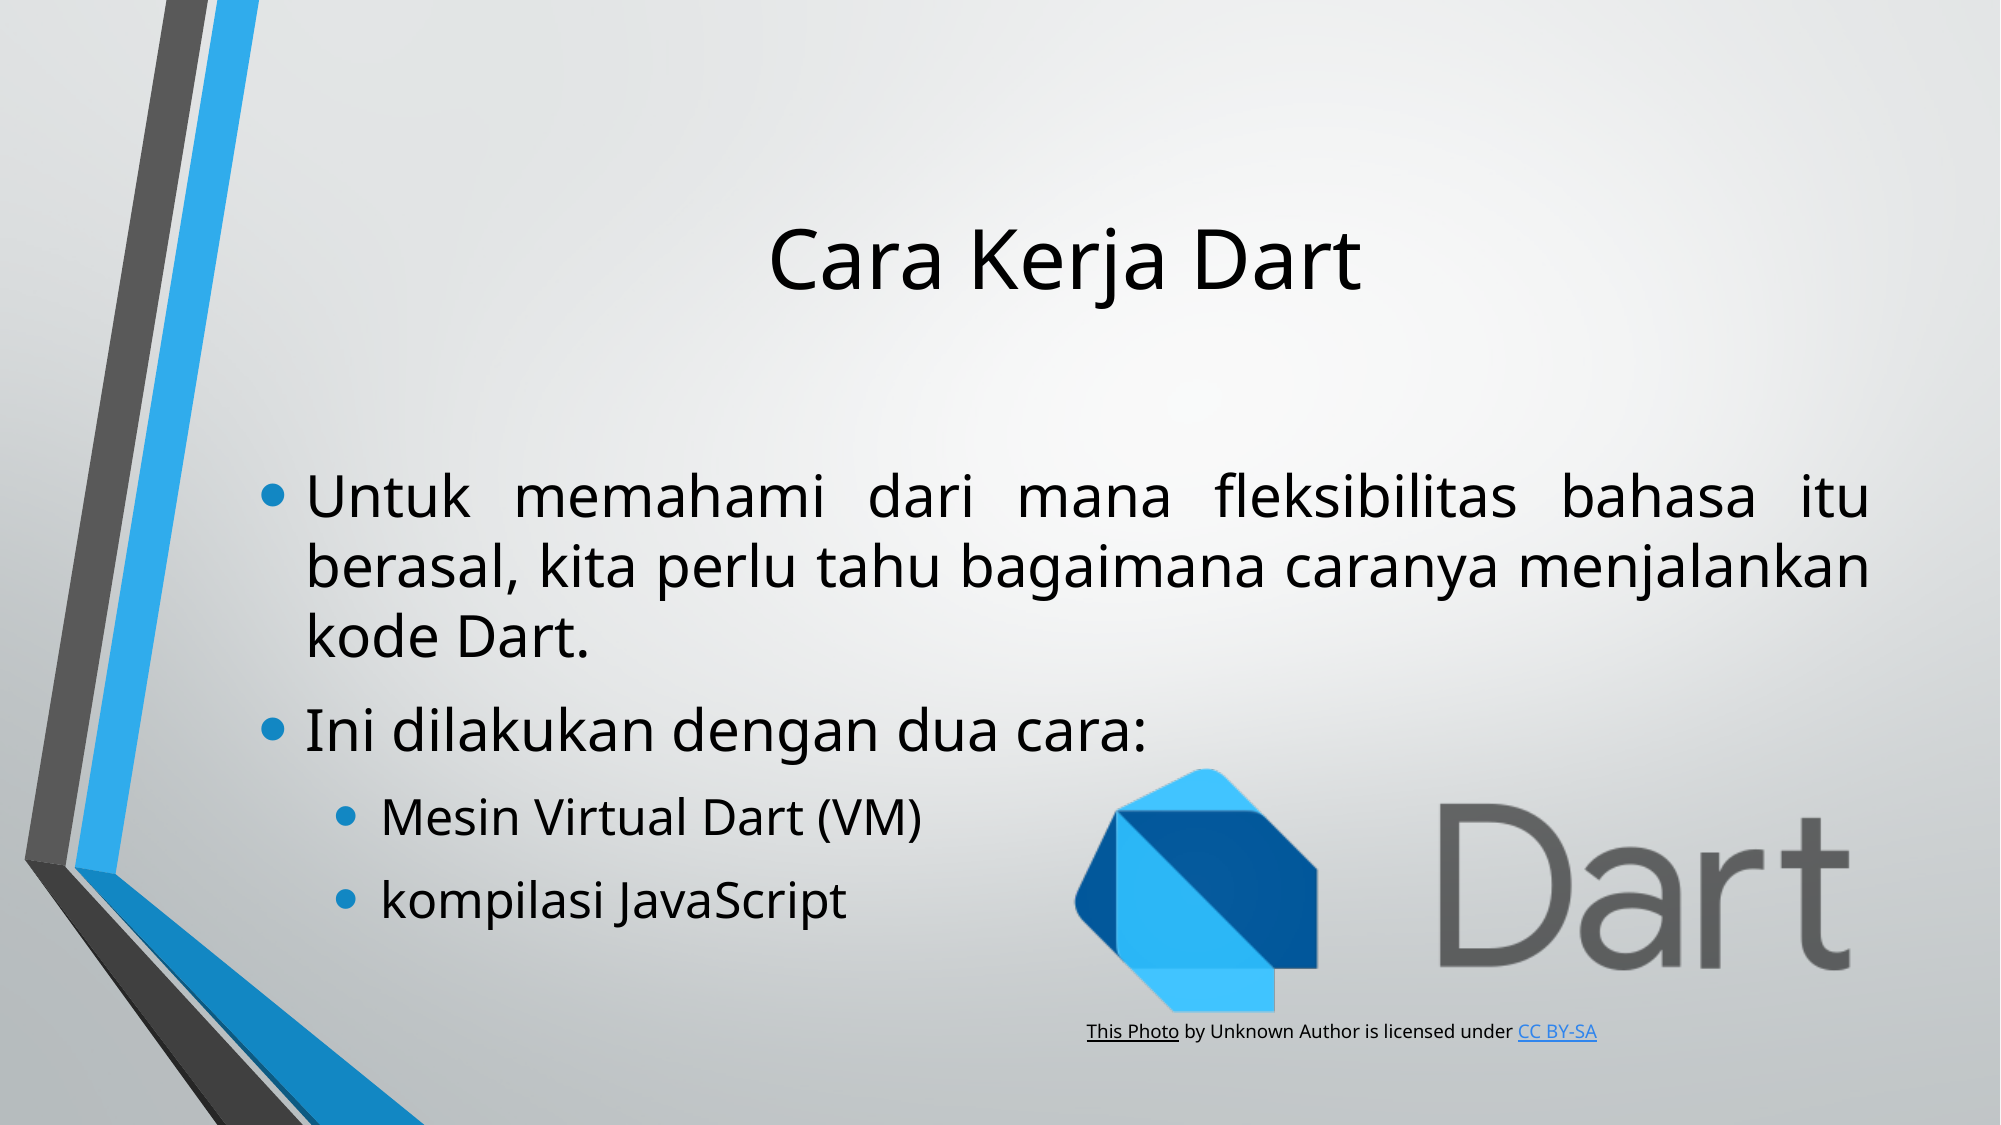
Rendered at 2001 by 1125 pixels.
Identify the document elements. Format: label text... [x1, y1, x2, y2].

text_box This Photo by Unknown Author is licensed under CC BY-SA [1071, 1013, 1854, 1053]
title Cara Kerja Dart [243, 112, 1887, 400]
list Untuk memahami dari mana fleksibilitas bahasa itu berasal, kita perlu tahu bagaimana caranya menjalankan kode Dart. Ini dilakukan dengan dua cara: Mesin Virtual Dart (VM) kompilasi JavaScript [243, 437, 1887, 950]
picture [1071, 768, 1854, 1013]
